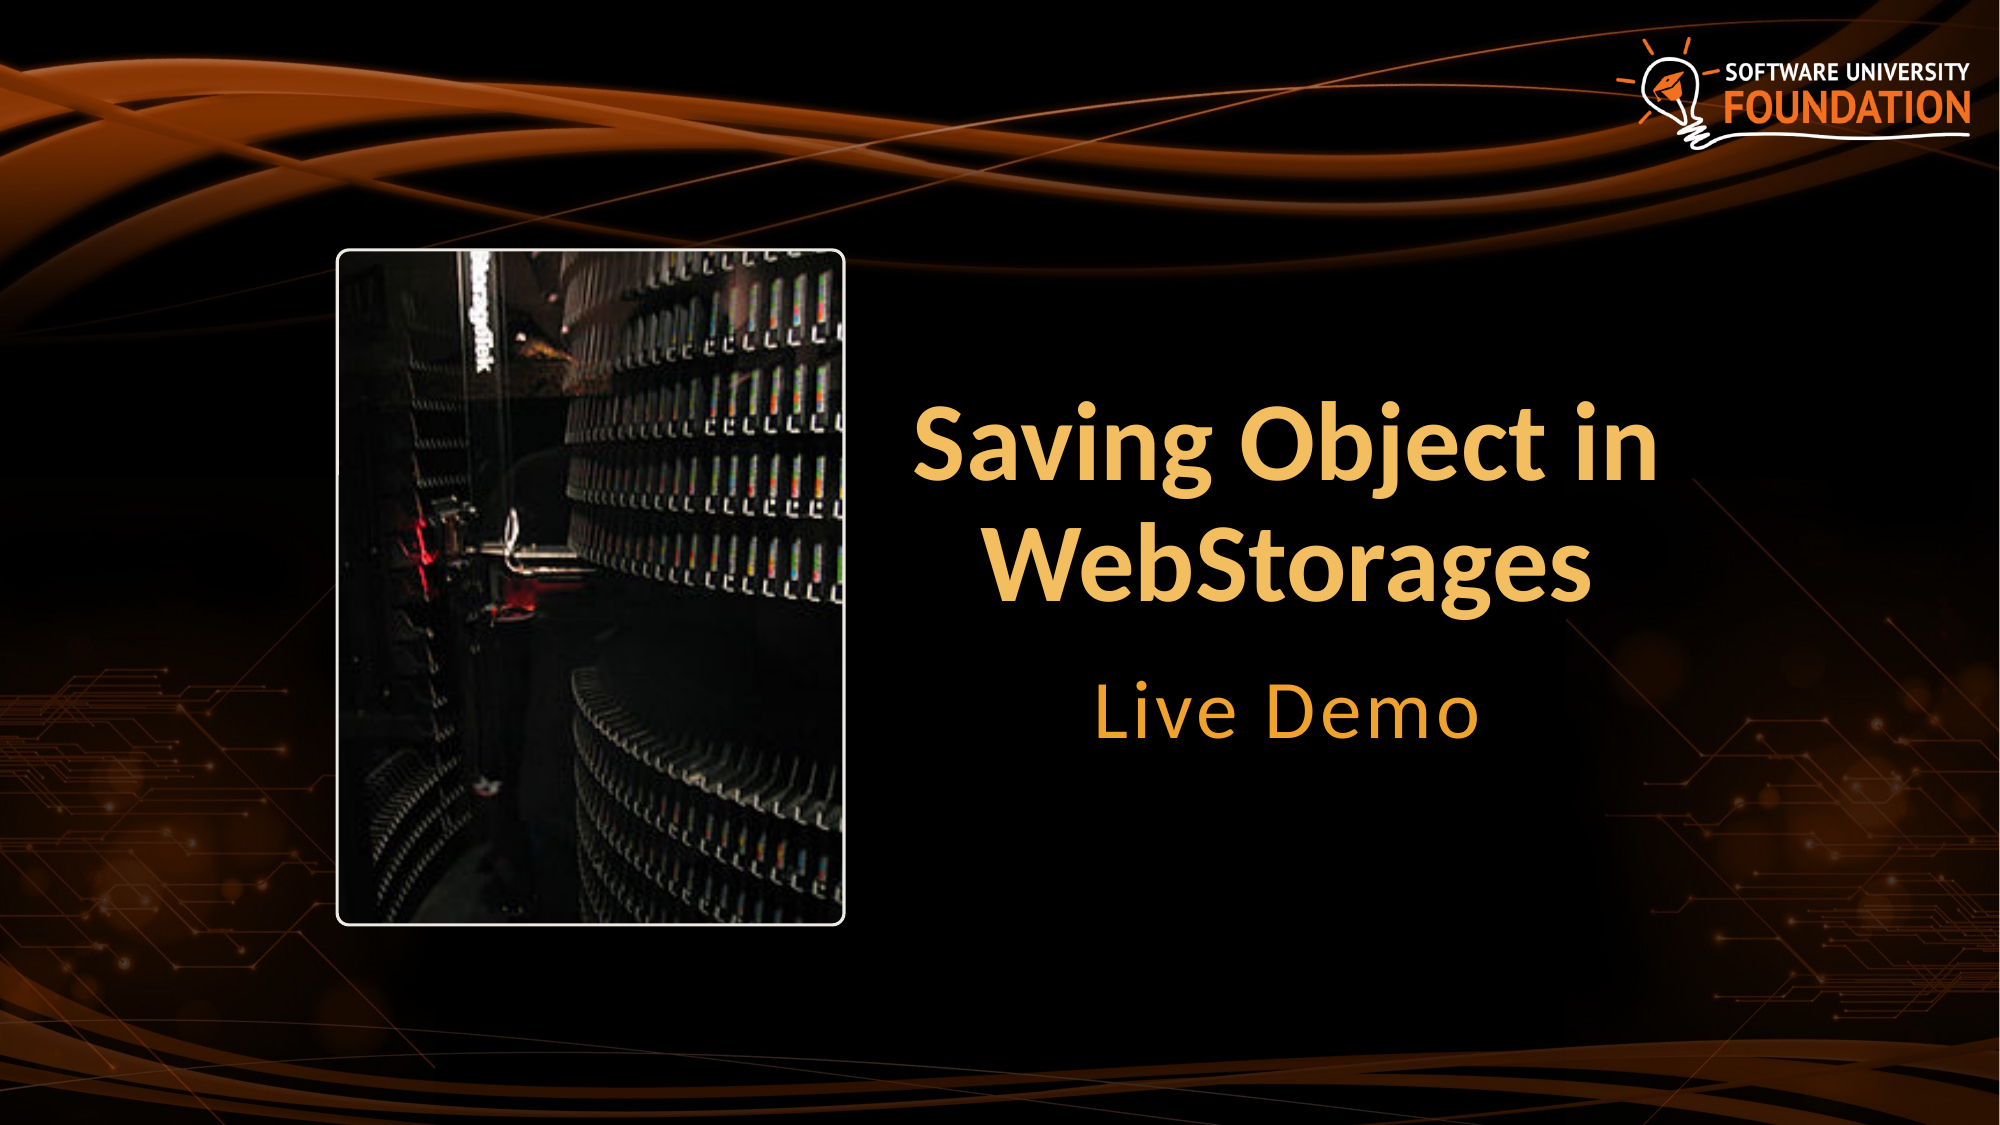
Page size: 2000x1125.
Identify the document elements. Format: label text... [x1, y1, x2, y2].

title Saving Object in WebStorages [862, 374, 1713, 633]
subtitle Live Demo [862, 644, 1713, 763]
picture [0, 0, 2000, 1125]
